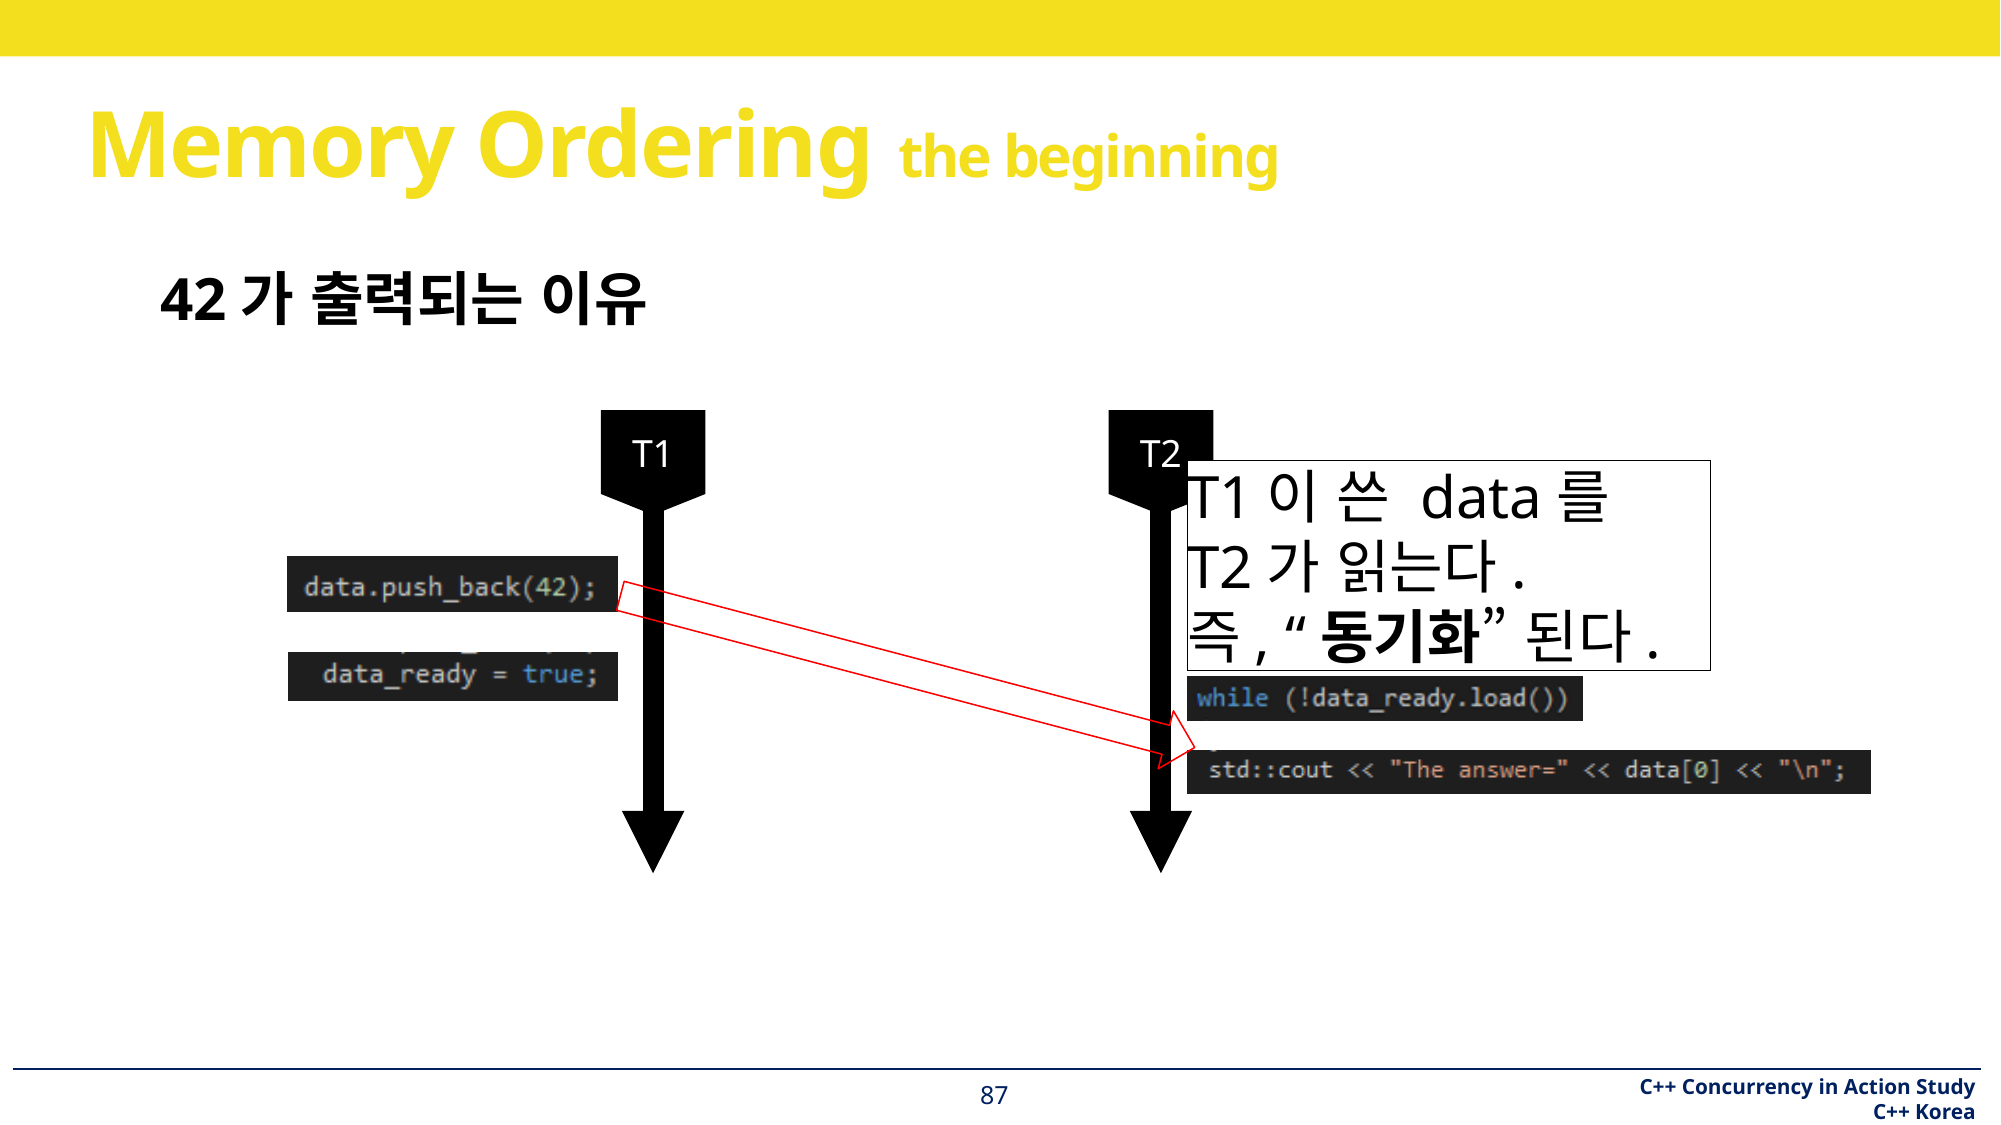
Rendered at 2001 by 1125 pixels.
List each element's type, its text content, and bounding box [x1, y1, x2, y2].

picture [1186, 676, 1583, 721]
text_box T1 [600, 409, 707, 516]
text_box [654, 588, 1160, 755]
text_box T2 [1107, 409, 1215, 516]
picture [288, 652, 618, 701]
text_box [618, 580, 652, 621]
text_box T1이 쓴 data를 T2가 읽는다. 즉, “동기화” 된다. [1187, 460, 1711, 671]
picture [287, 555, 618, 612]
title Memory Ordering the beginning [85, 98, 1915, 198]
text_box 42가 출력되는 이유 [160, 261, 648, 462]
text_box [1162, 710, 1196, 768]
picture [1186, 750, 1871, 795]
slide_number 87 [911, 1071, 1078, 1118]
